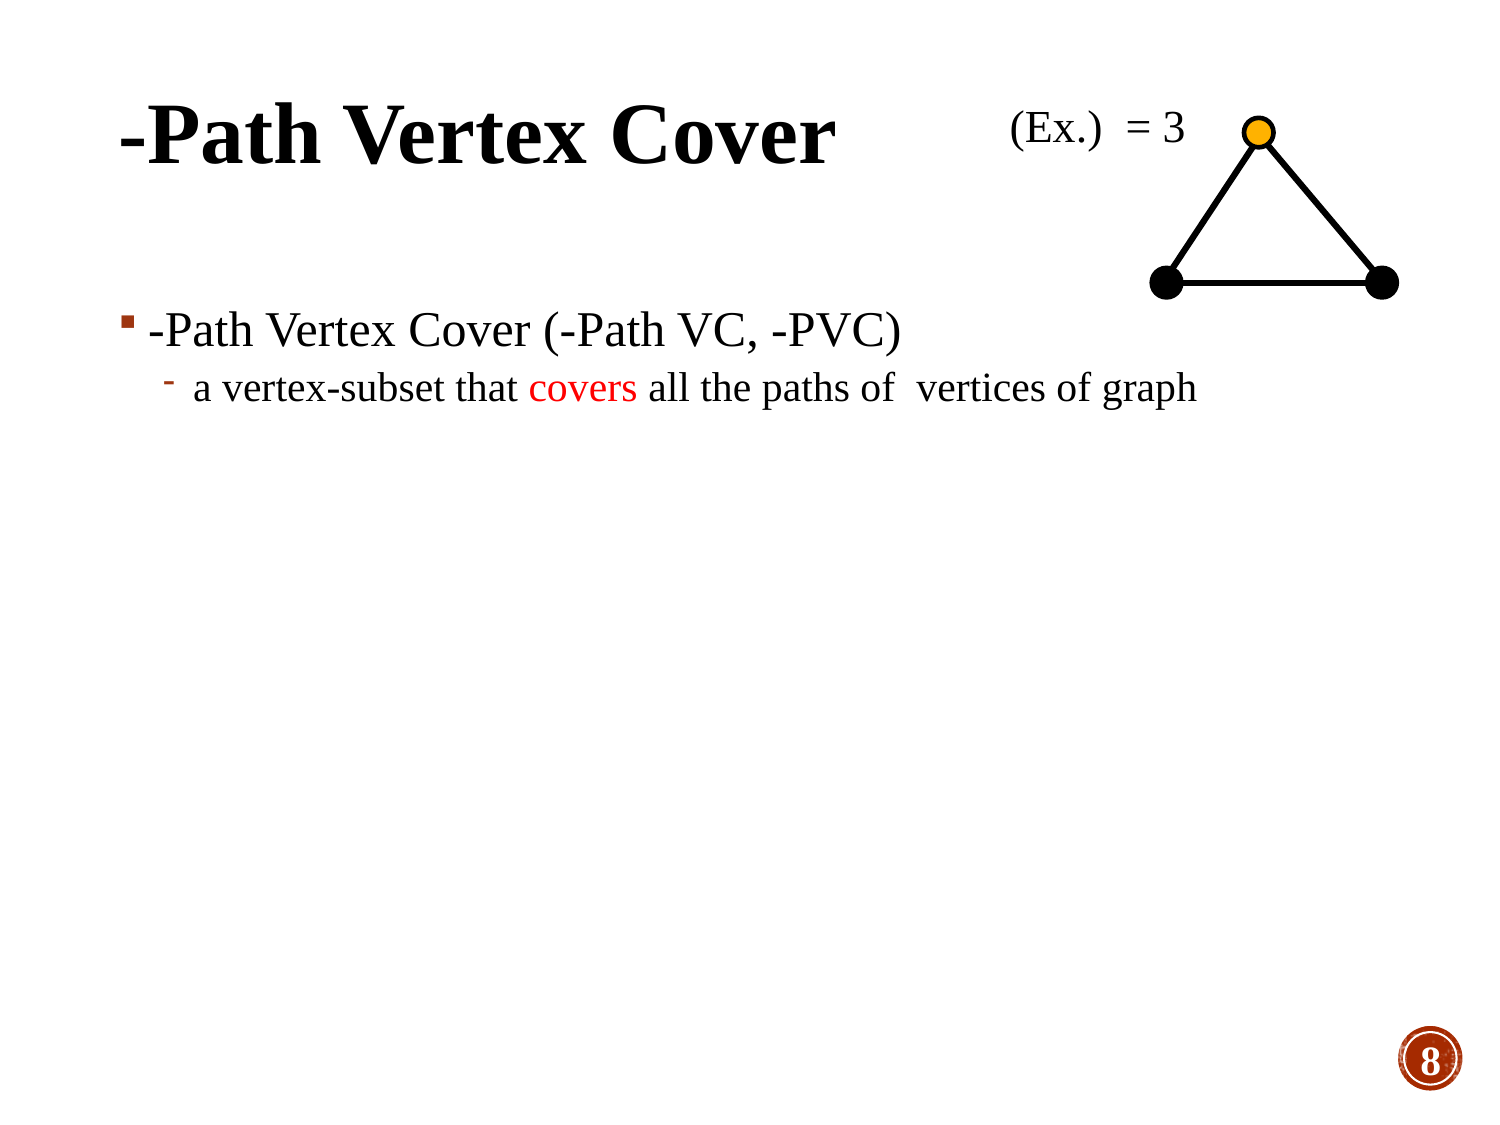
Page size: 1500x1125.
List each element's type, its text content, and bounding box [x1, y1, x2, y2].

text_box [1370, 271, 1398, 299]
slide_number 8 [1391, 1028, 1471, 1089]
text_box [1247, 116, 1272, 123]
text_box [1150, 270, 1179, 299]
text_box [1158, 124, 1249, 292]
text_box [1249, 123, 1391, 291]
